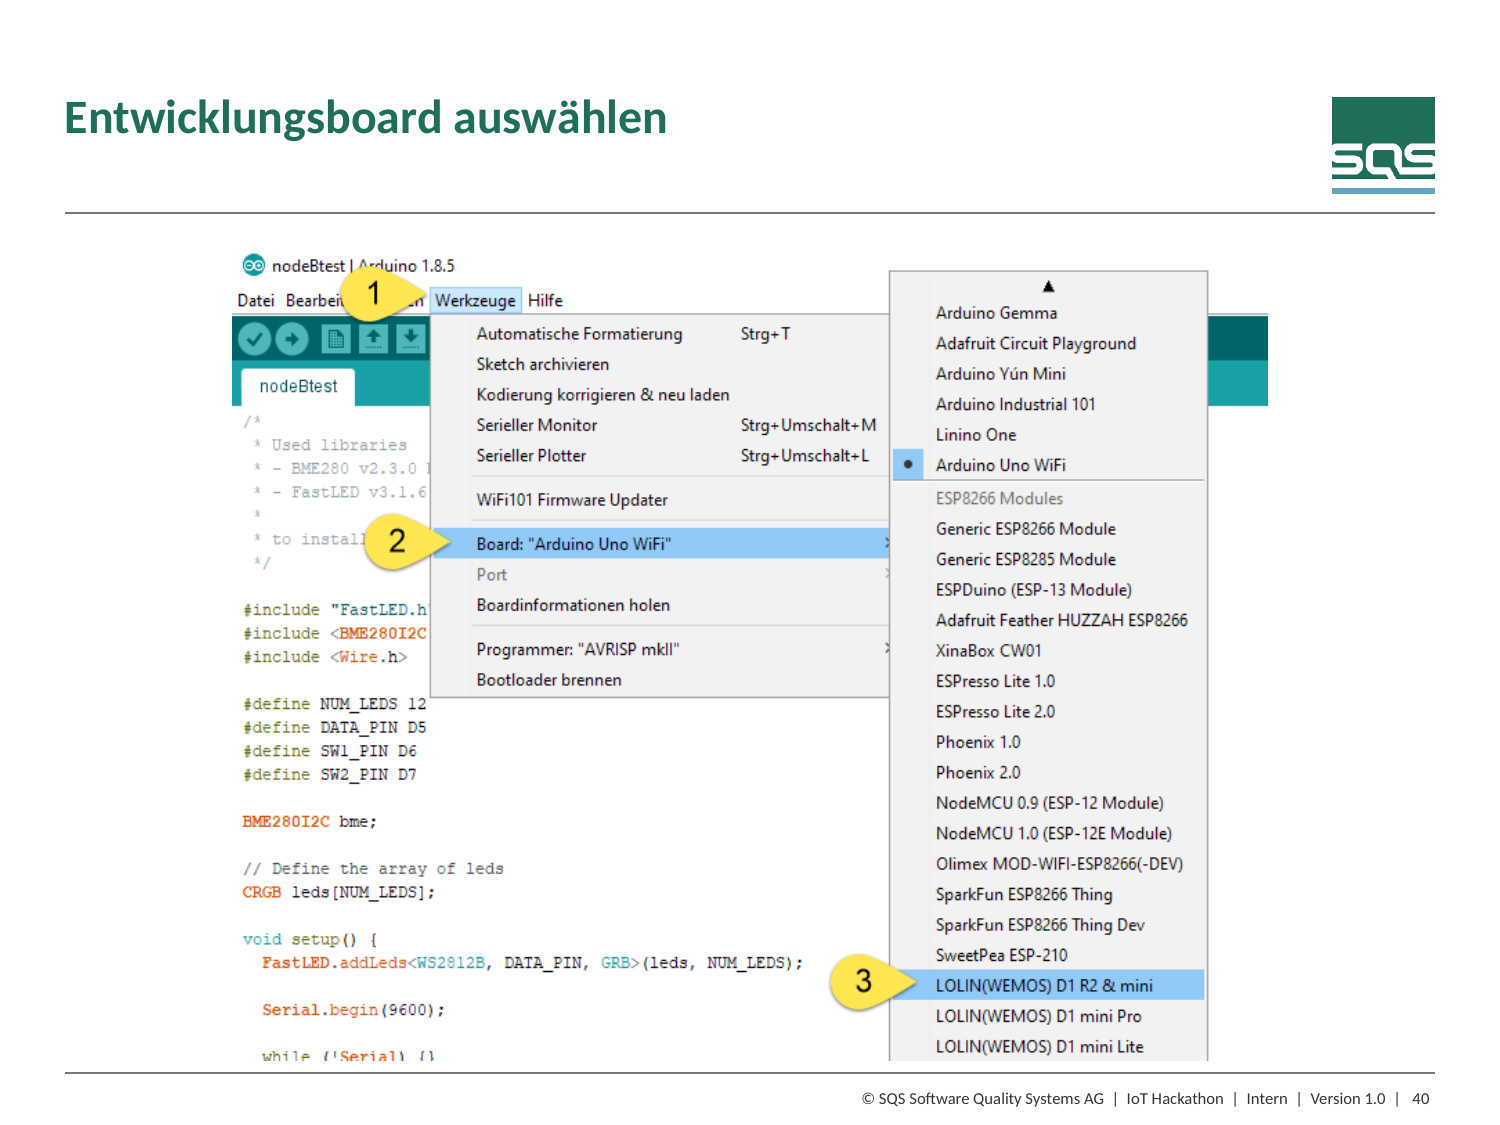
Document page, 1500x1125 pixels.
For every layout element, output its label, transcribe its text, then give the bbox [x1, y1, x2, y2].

title Entwicklungsboard auswählen [64, 90, 1317, 209]
footer © SQS Software Quality Systems AG | IoT Hackathon | Intern | Version 1.0 | [64, 1089, 1406, 1112]
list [232, 247, 1268, 1061]
picture [1332, 97, 1435, 194]
slide_number 40 [1406, 1089, 1436, 1111]
